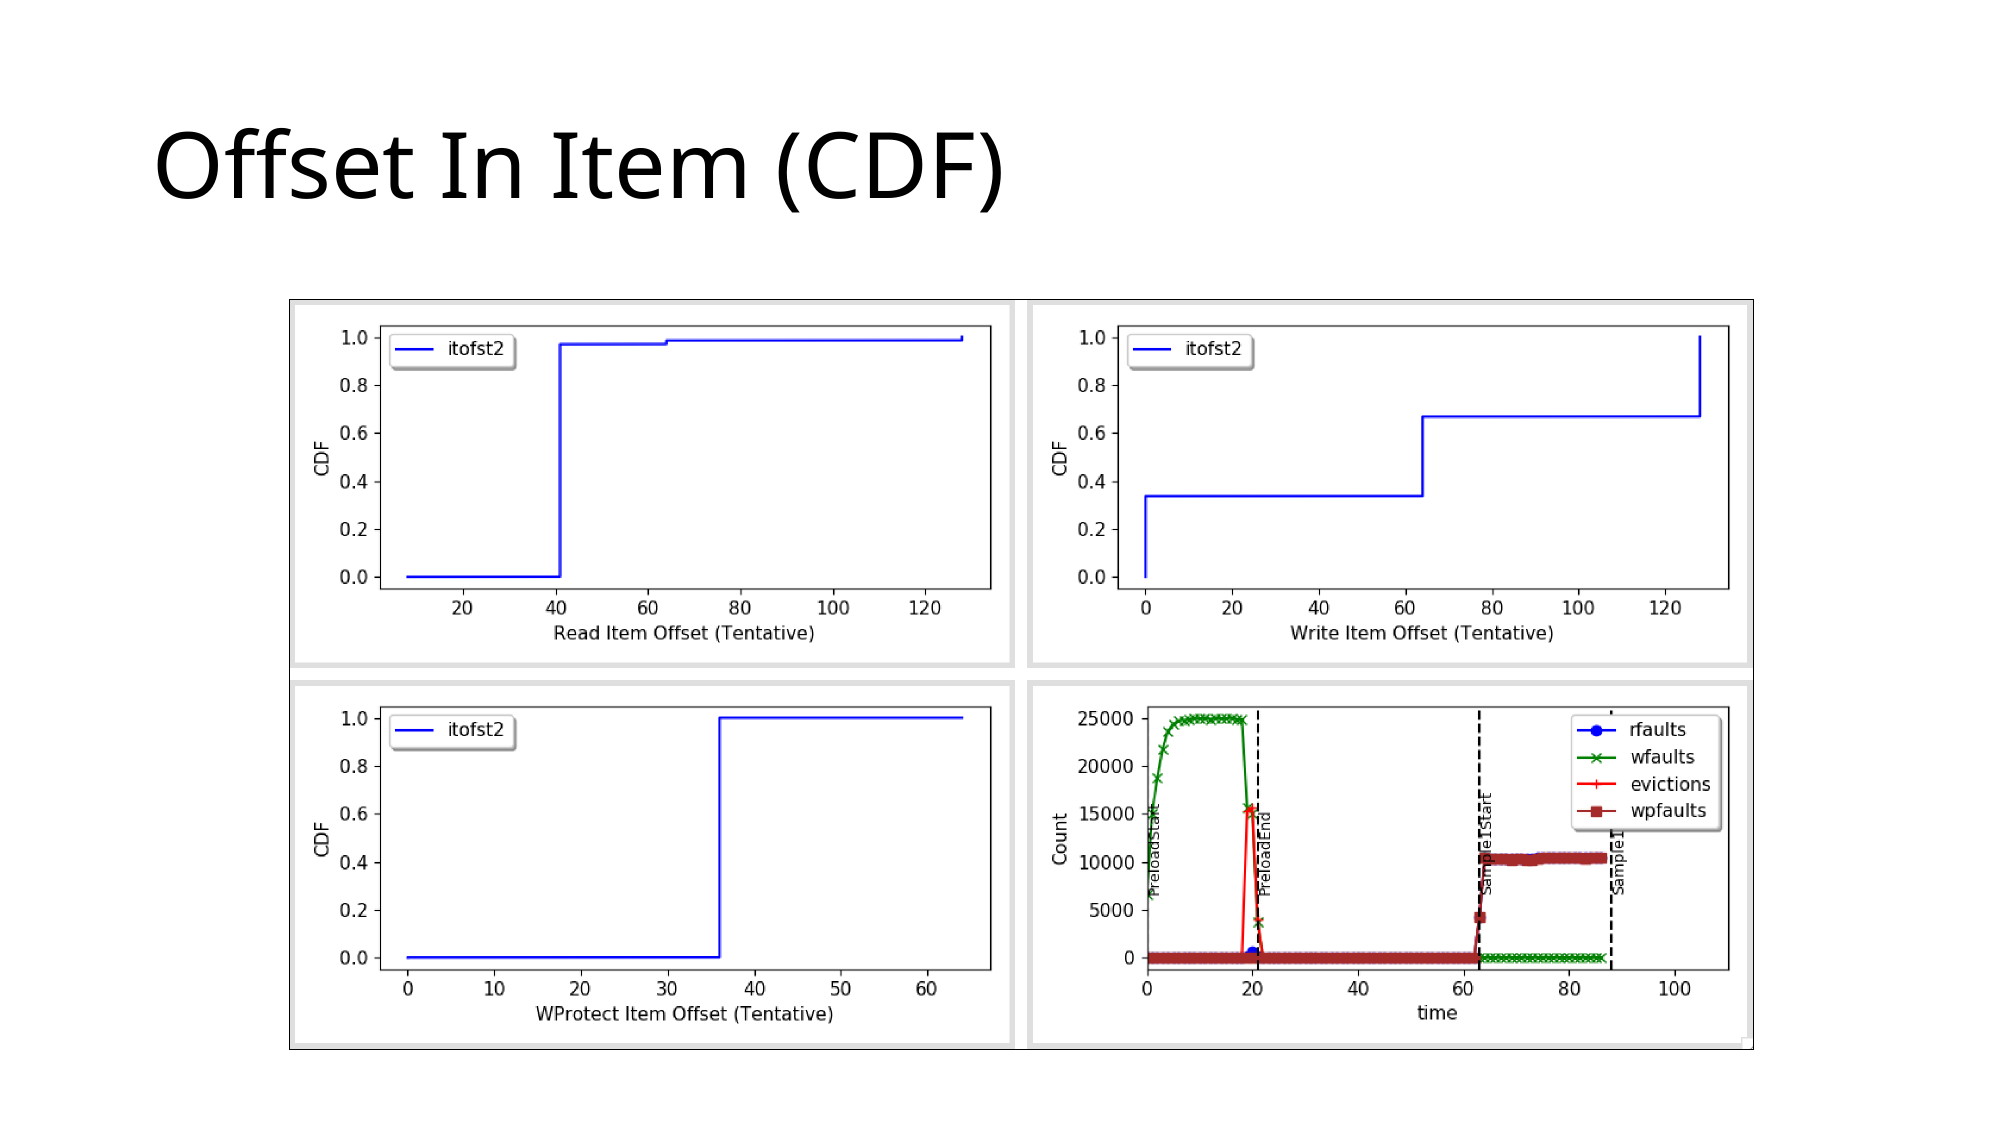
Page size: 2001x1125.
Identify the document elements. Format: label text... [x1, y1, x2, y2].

title Offset In Item (CDF) [137, 59, 1863, 278]
picture [289, 299, 1754, 1050]
